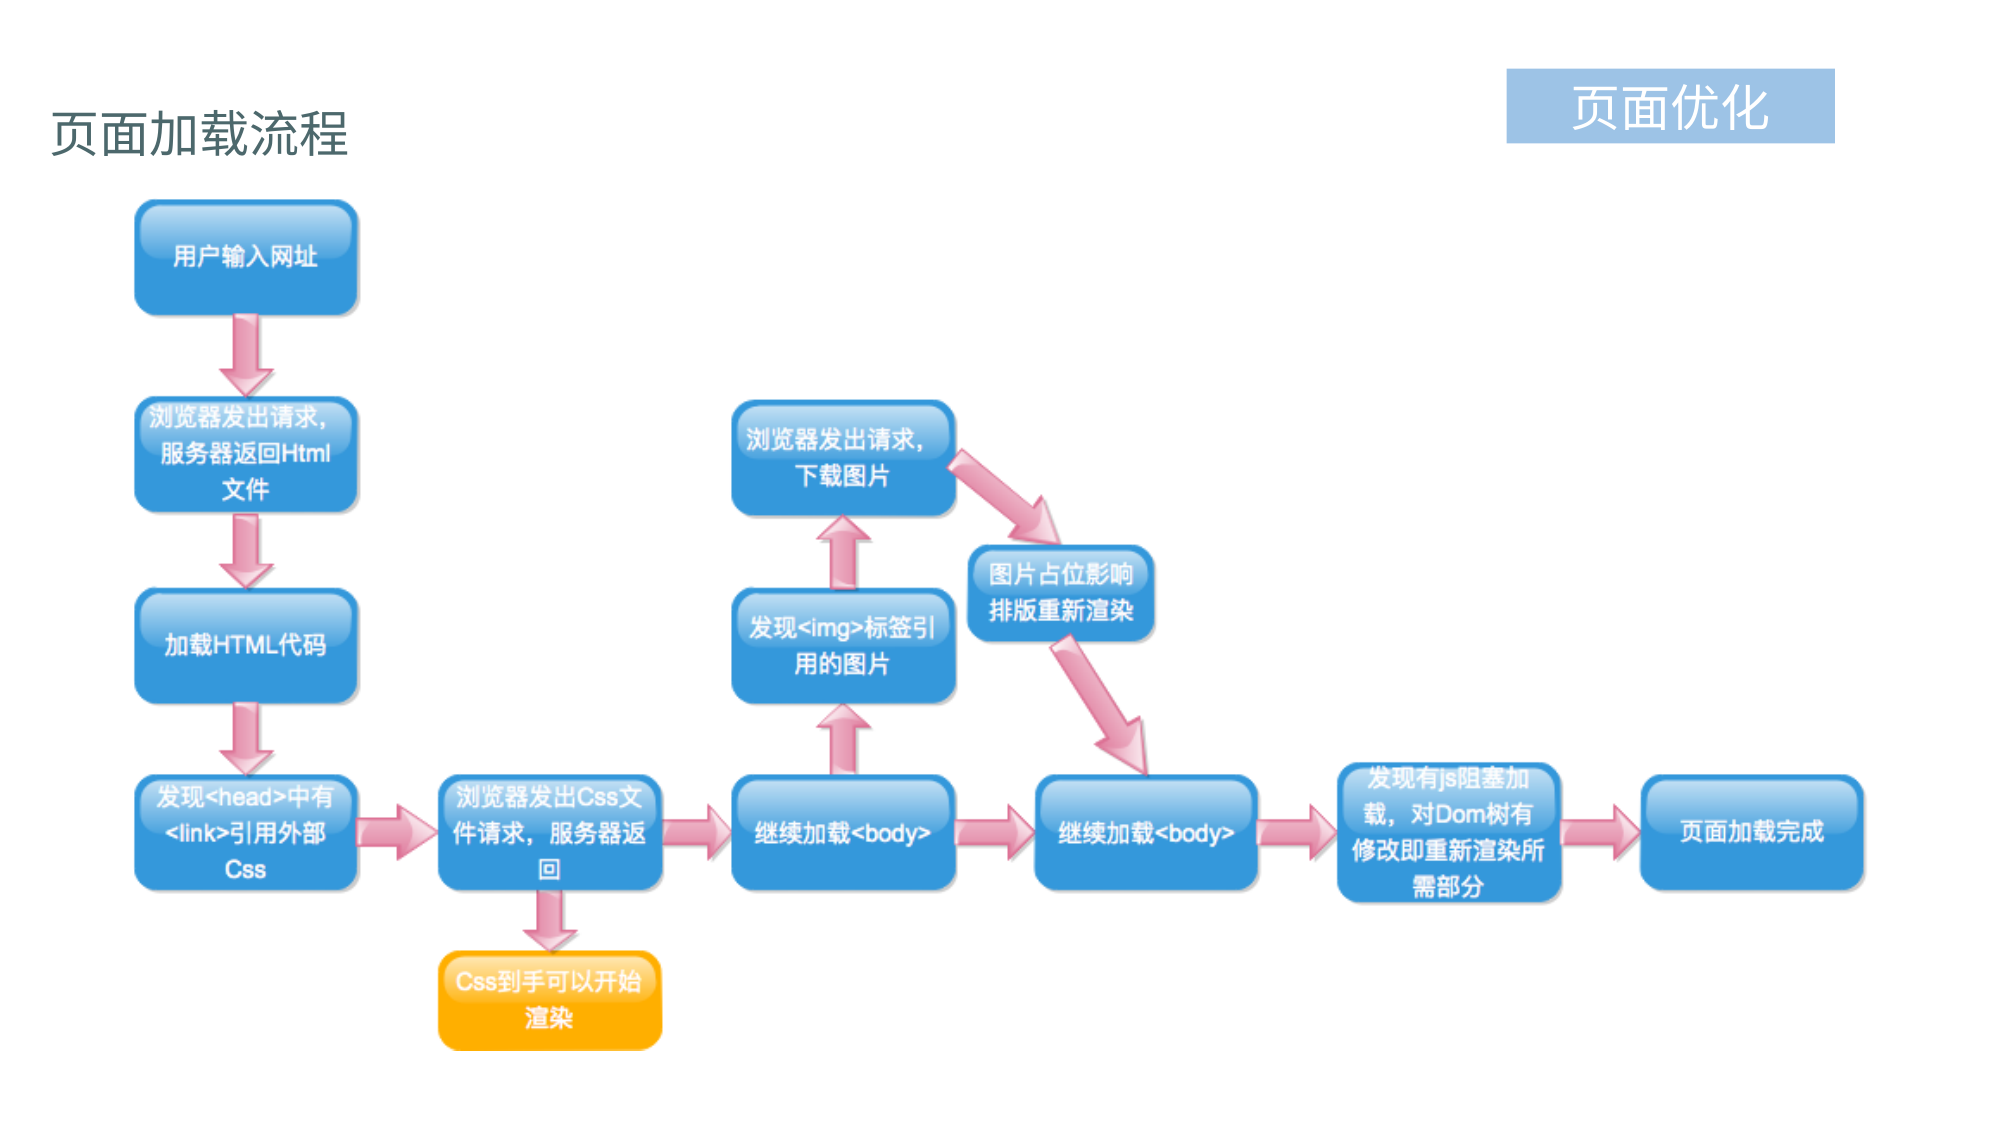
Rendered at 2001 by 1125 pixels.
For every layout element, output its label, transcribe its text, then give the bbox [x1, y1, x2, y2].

text_box 页面优化 [1506, 68, 1835, 144]
picture [133, 198, 1869, 1051]
text_box 页面加载流程 [34, 65, 398, 170]
